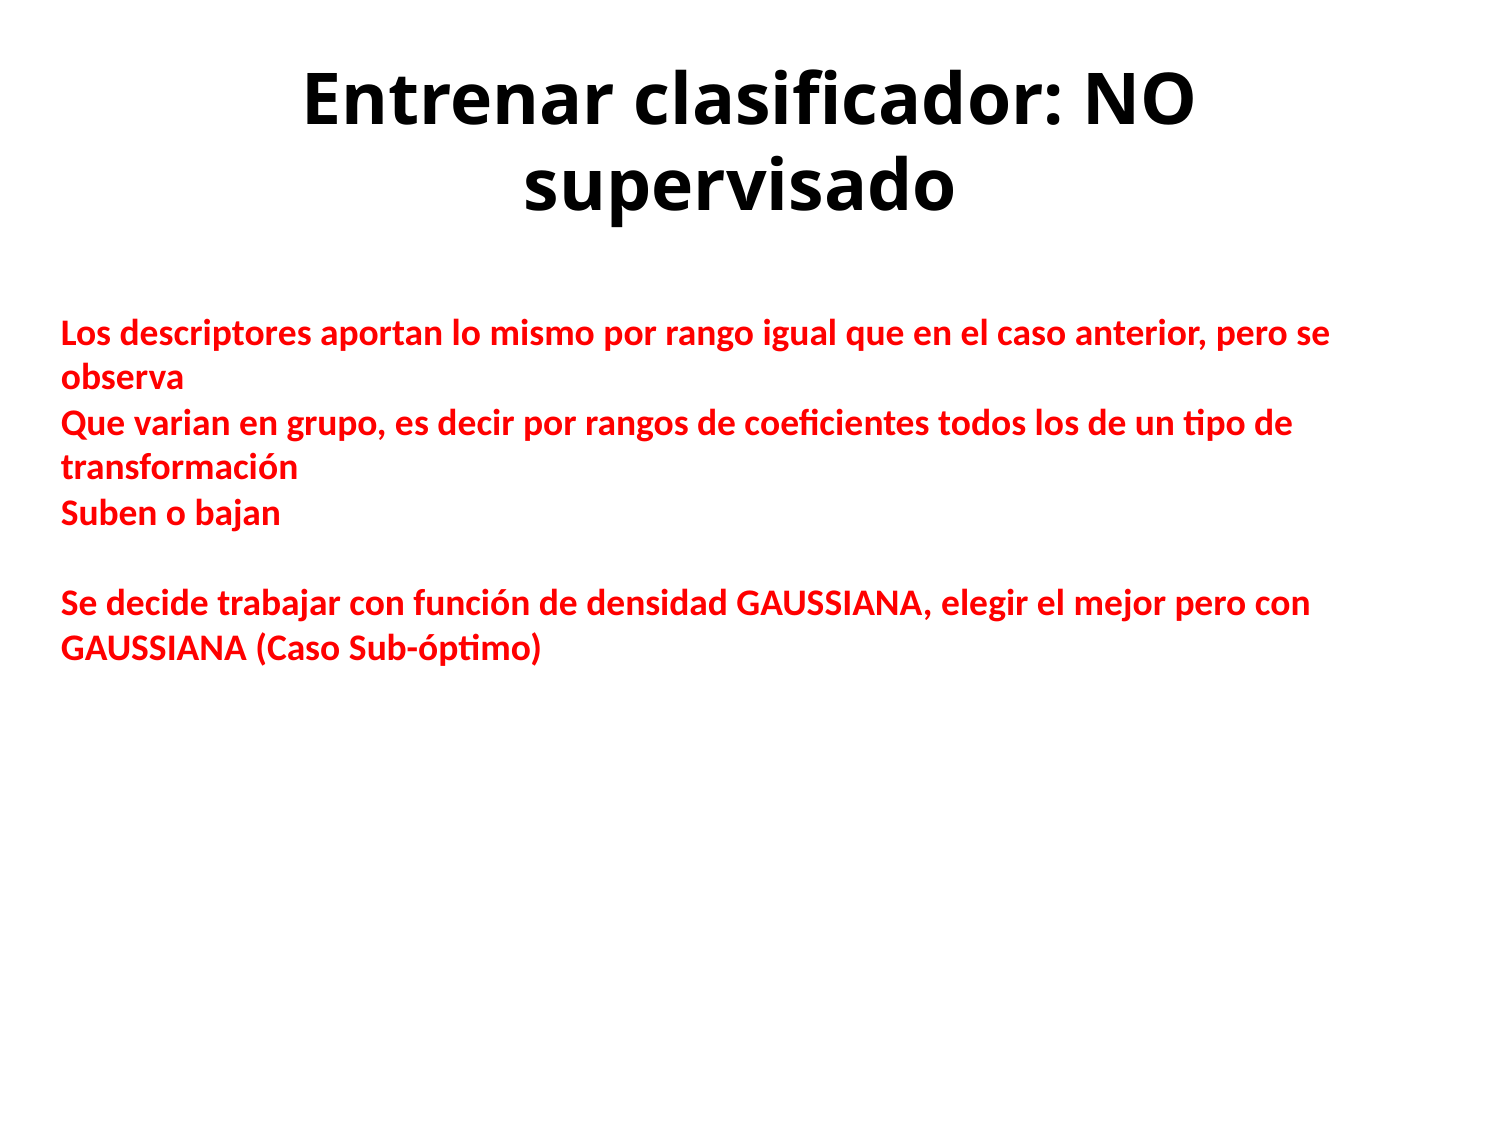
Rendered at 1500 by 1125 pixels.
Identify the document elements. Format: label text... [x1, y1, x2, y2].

text_box Los descriptores aportan lo mismo por rango igual que en el caso anterior, pero se observa Que varian en grupo, es decir por rangos de coeficientes todos los de un tipo de transformación Suben o bajan Se decide trabajar con función de densidad GAUSSIANA, elegir el mejor pero con GAUSSIANA (Caso Sub-óptimo) [46, 300, 1404, 720]
text_box Entrenar clasificador: NO supervisado [74, 45, 1425, 233]
